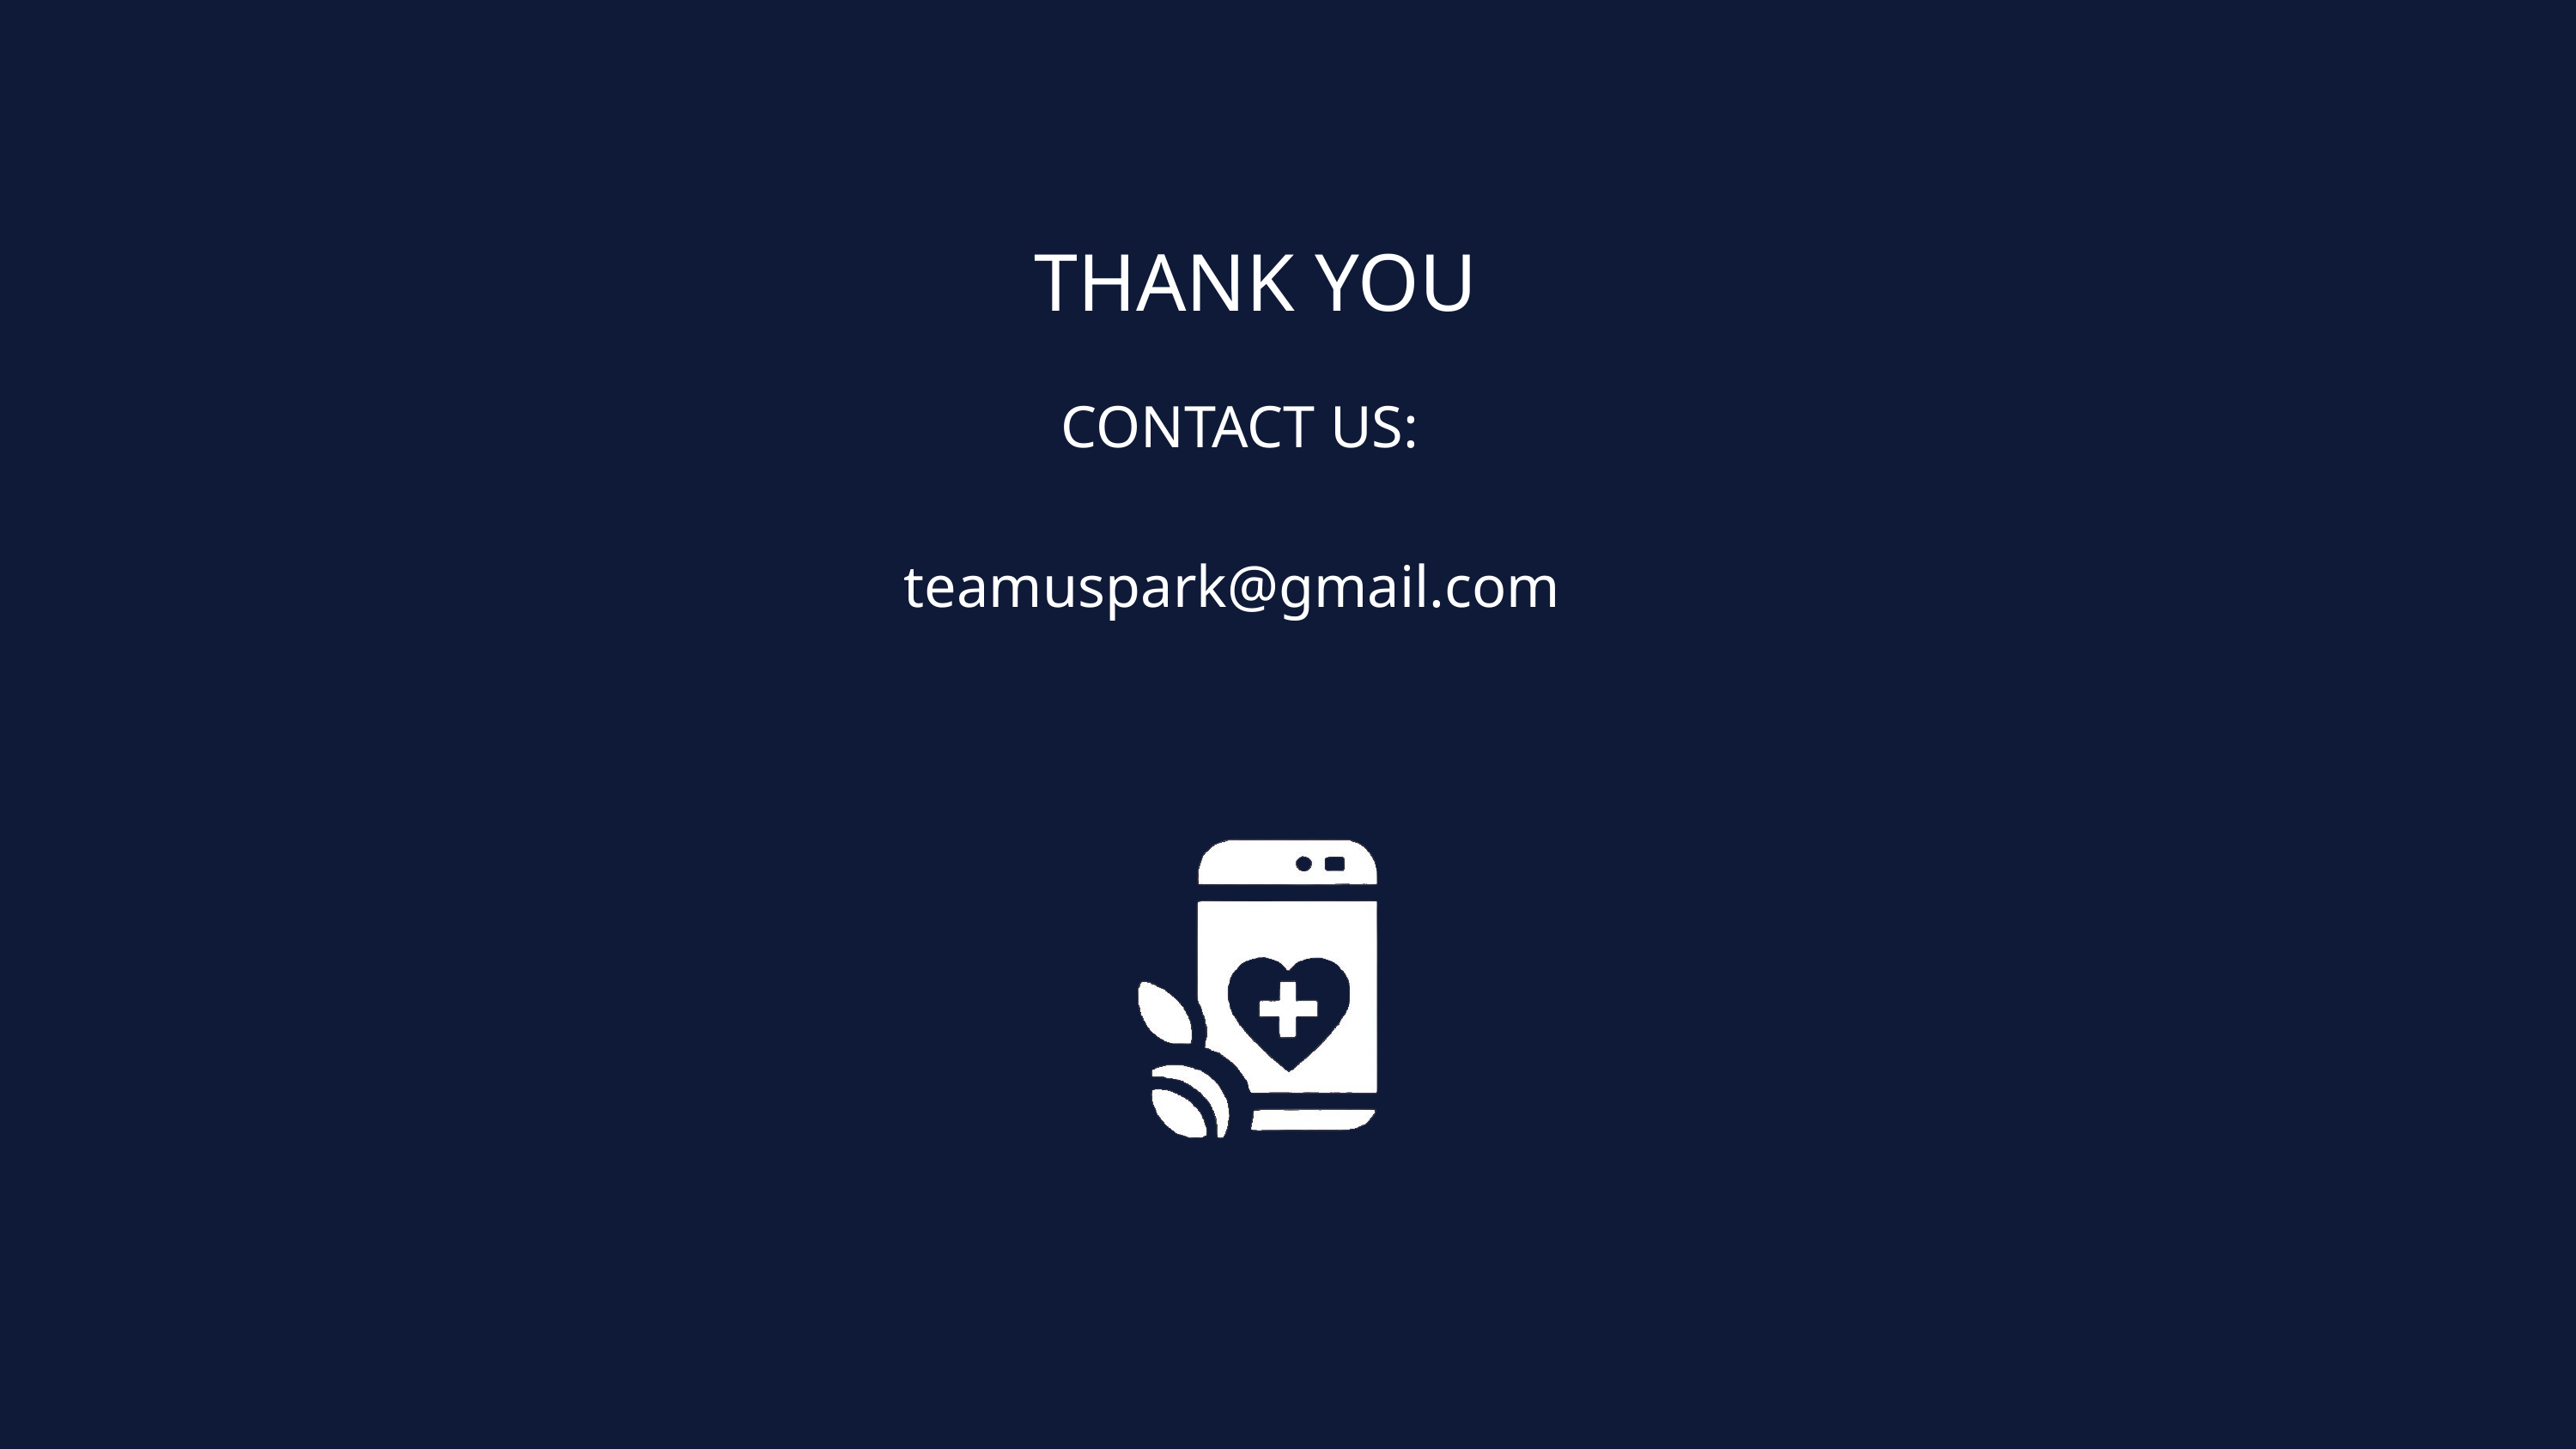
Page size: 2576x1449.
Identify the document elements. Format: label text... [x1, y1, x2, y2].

title THANK YOU [421, 176, 2111, 384]
picture [1100, 806, 1432, 1179]
subtitle CONTACT US: teamuspark@gmail.com [787, 384, 1690, 631]
